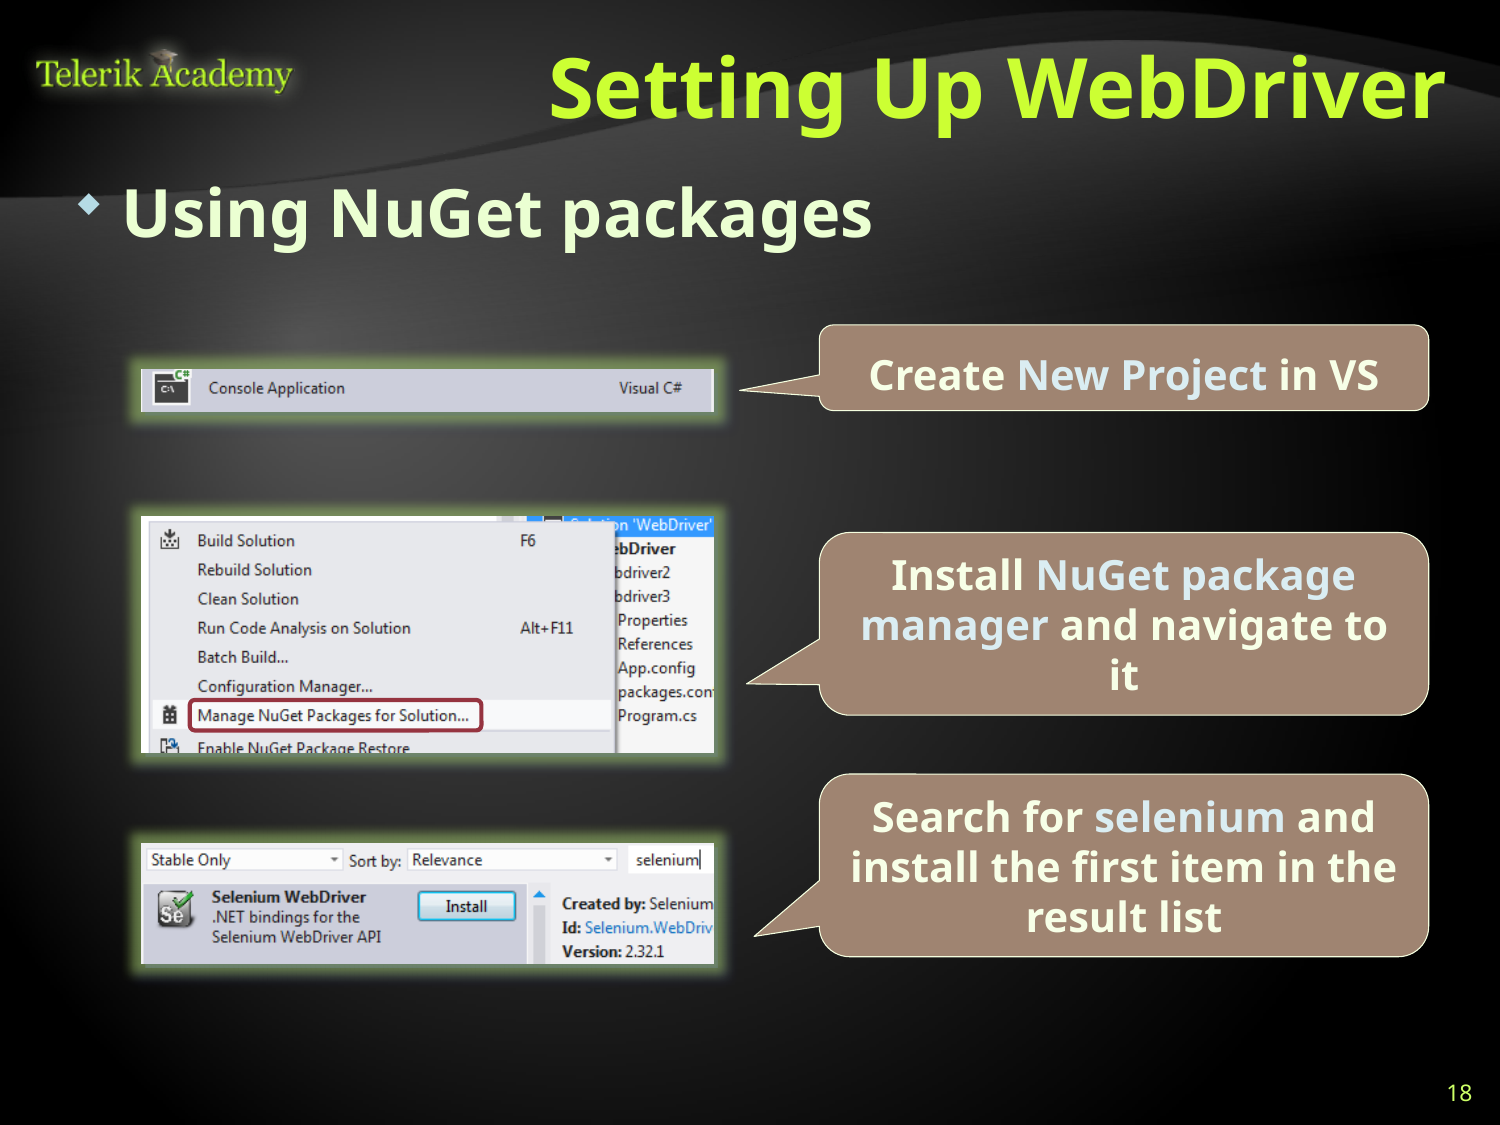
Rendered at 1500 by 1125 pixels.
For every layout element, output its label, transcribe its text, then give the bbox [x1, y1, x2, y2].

text_box Install NuGet package manager and navigate to it [746, 532, 1429, 716]
list Using NuGet packages [60, 159, 1367, 273]
text_box Search for selenium and install the first item in the result list [754, 773, 1429, 957]
text_box Create New Project in VS [739, 324, 1429, 411]
title Setting Up WebDriver [300, 24, 1463, 163]
slide_number 18 [1412, 1074, 1488, 1113]
picture [0, 0, 1500, 1125]
